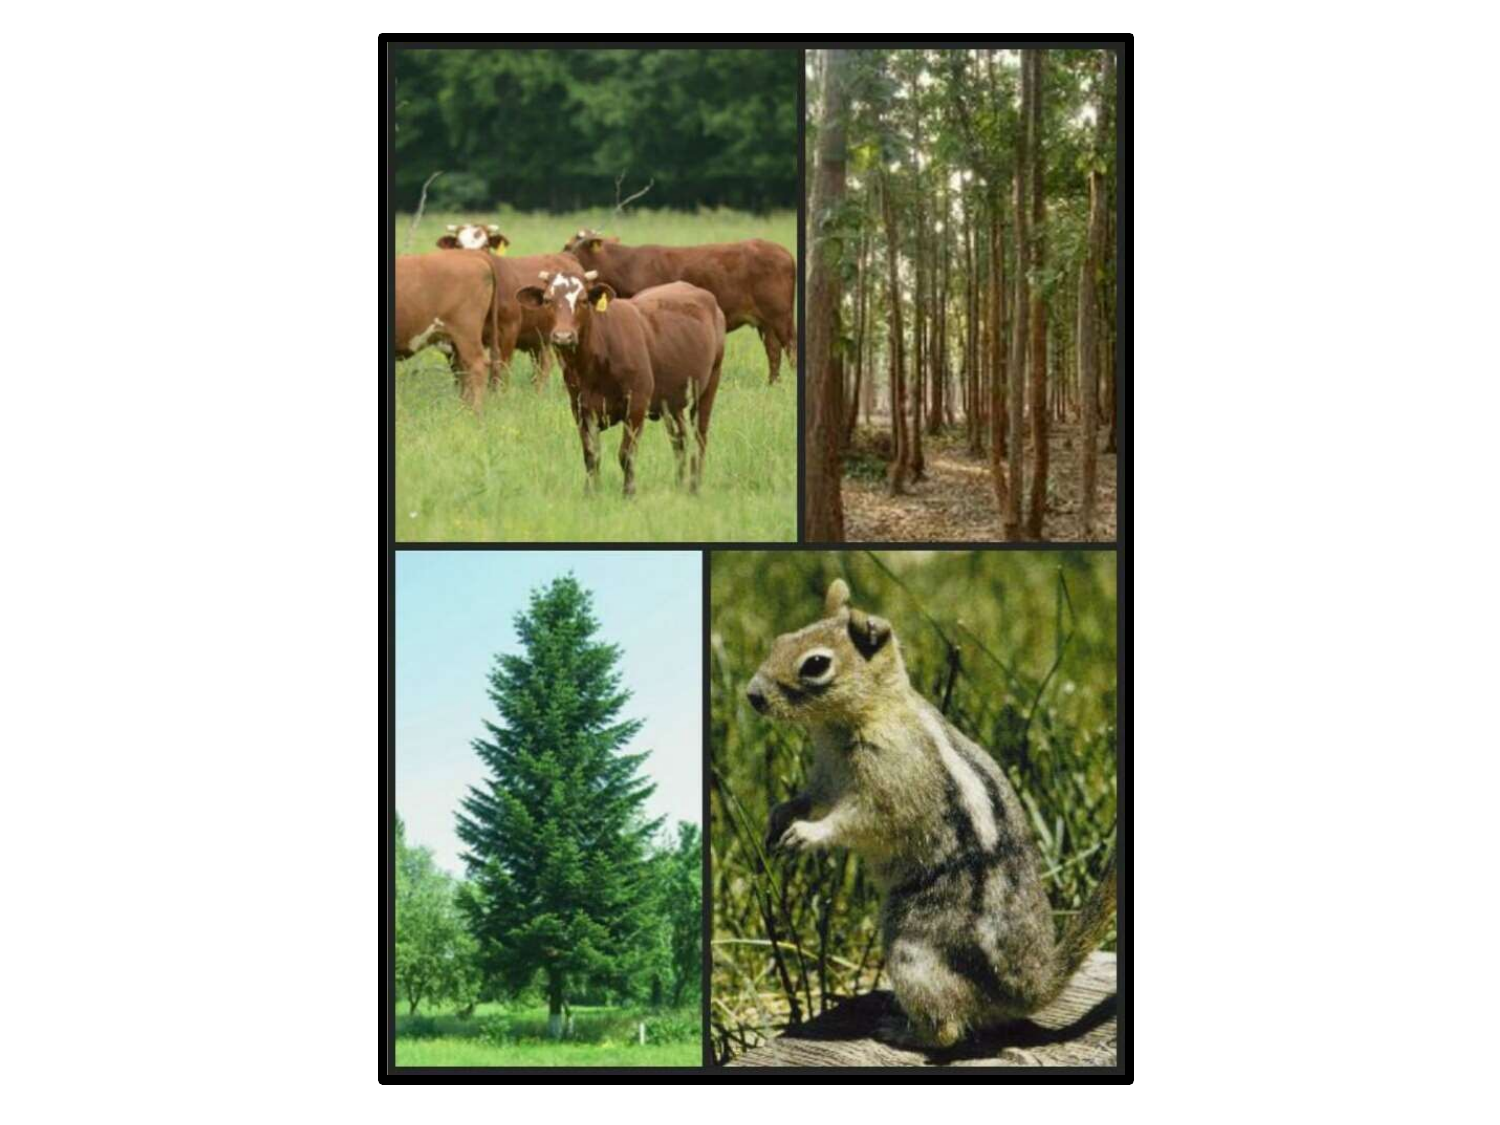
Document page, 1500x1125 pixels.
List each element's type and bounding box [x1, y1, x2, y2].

text_box [0, 0, 1500, 1125]
